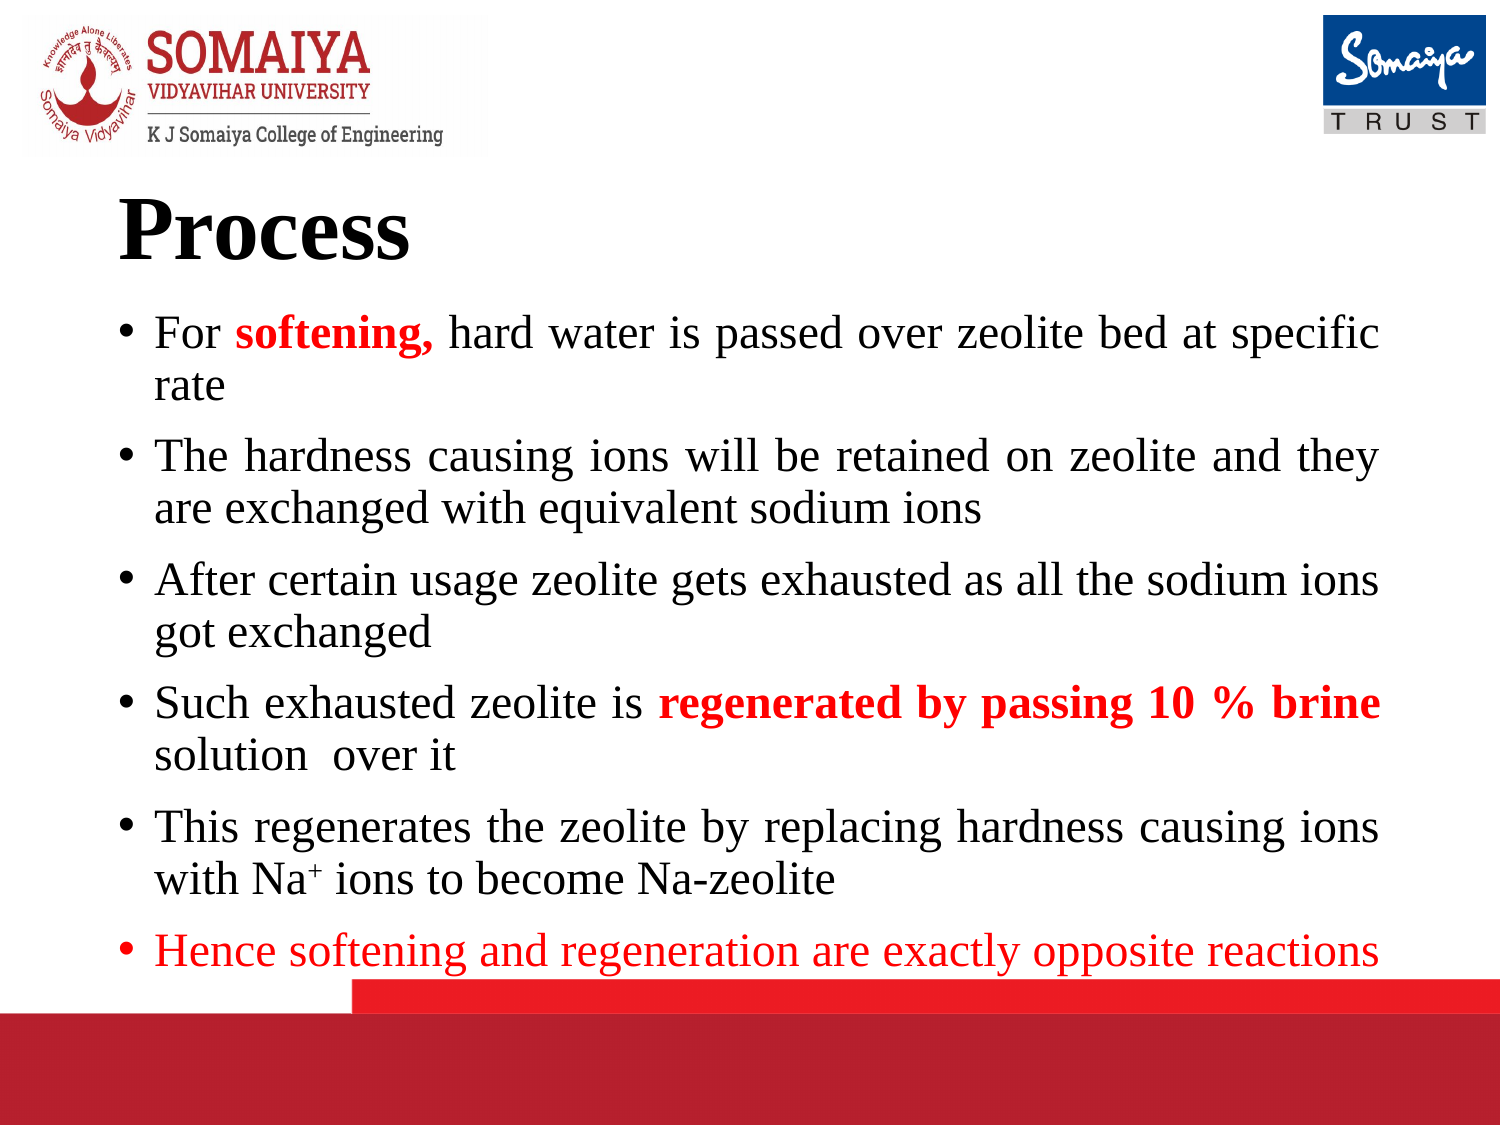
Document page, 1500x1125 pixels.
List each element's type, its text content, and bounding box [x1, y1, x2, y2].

picture [22, 15, 488, 157]
picture [1323, 15, 1486, 134]
list For softening, hard water is passed over zeolite bed at specific rate The hardness causing ions will be retained on zeolite and they are exchanged with equivalent sodium ions After certain usage zeolite gets exhausted as all the sodium ions got exchanged Such exhausted zeolite is regenerated by passing 10 % brine solution over it This regenerates the zeolite by replacing hardness causing ions with Na+ ions to become Na-zeolite Hence softening and regeneration are exactly opposite reactions [103, 299, 1397, 1014]
picture [0, 980, 1500, 1125]
title Process [103, 159, 1397, 299]
